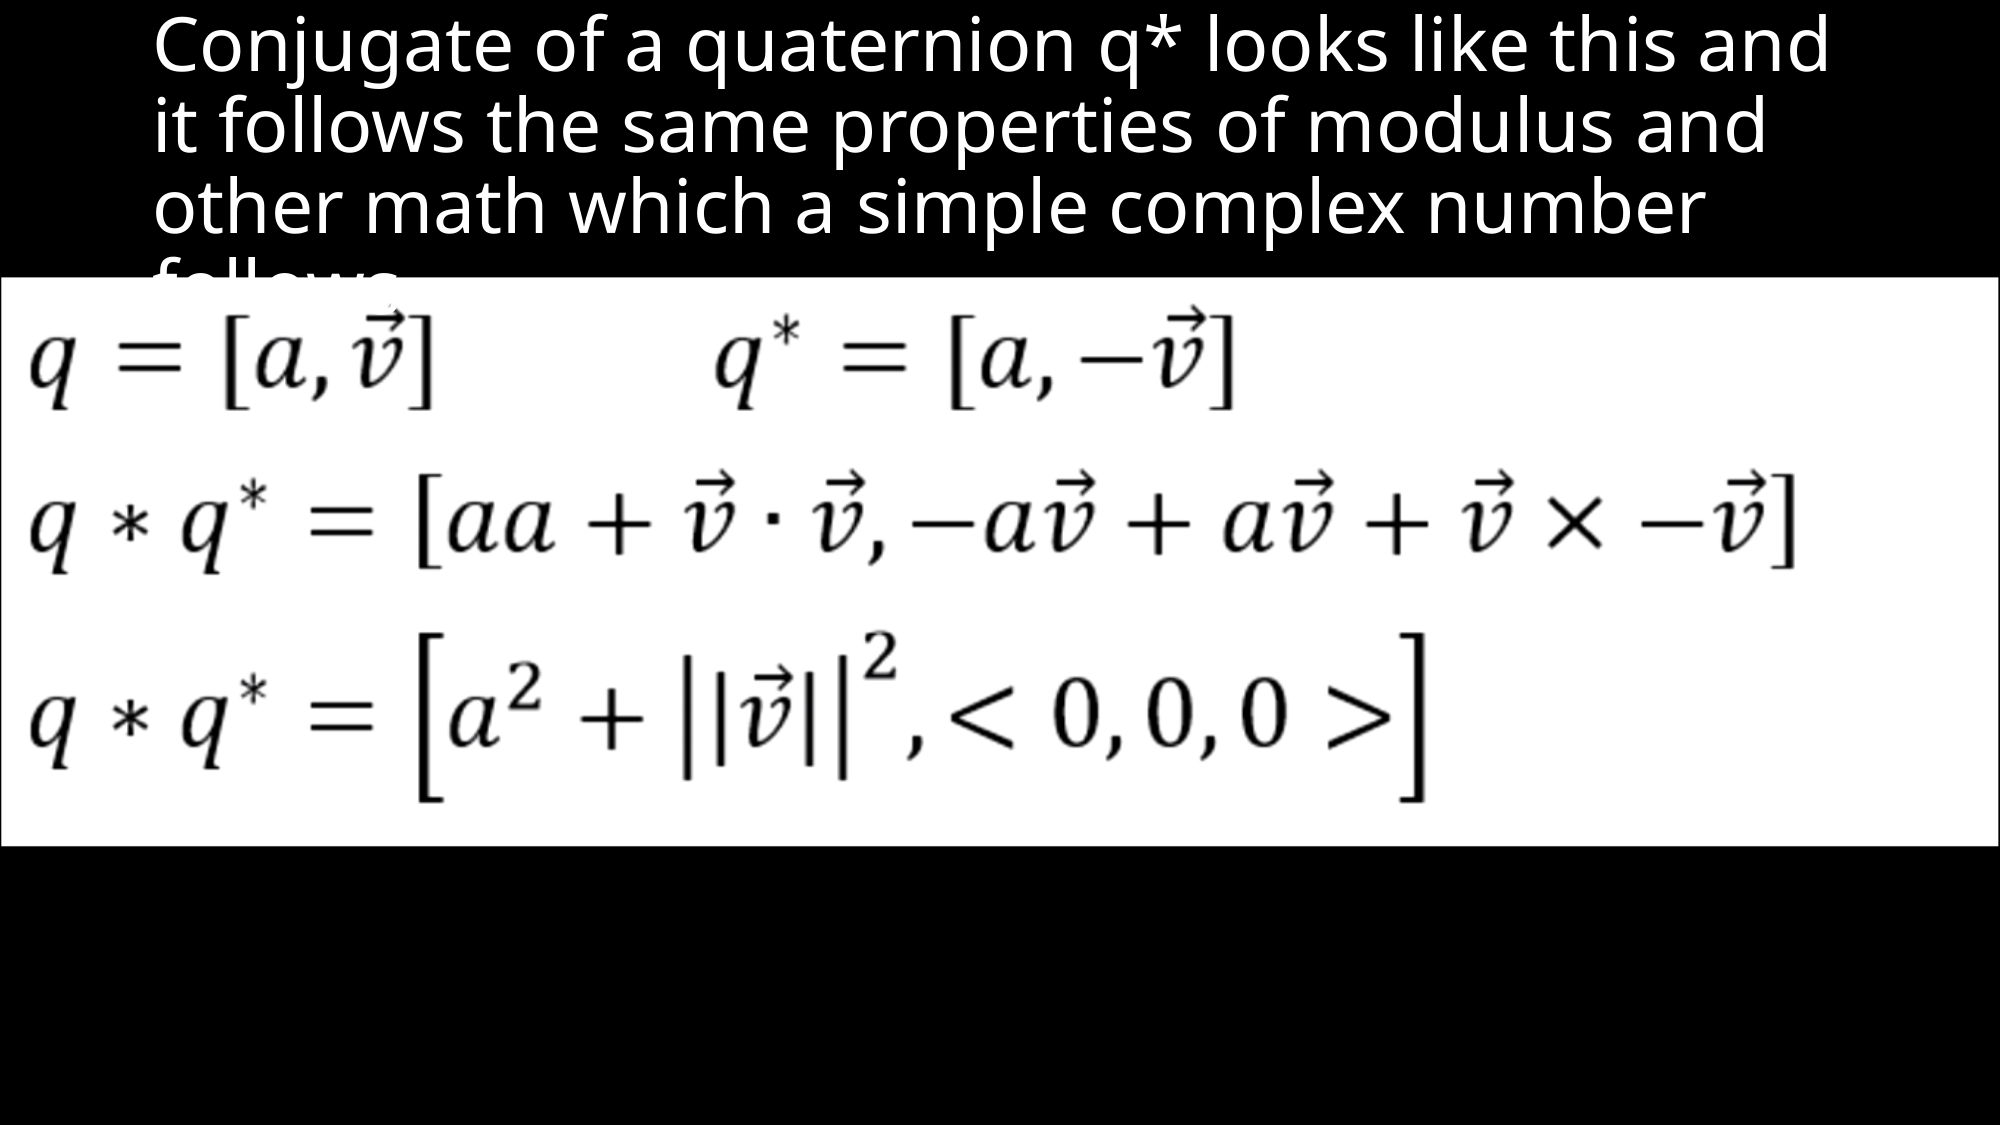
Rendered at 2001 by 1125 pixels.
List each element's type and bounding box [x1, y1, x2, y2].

list [0, 0, 2000, 1125]
